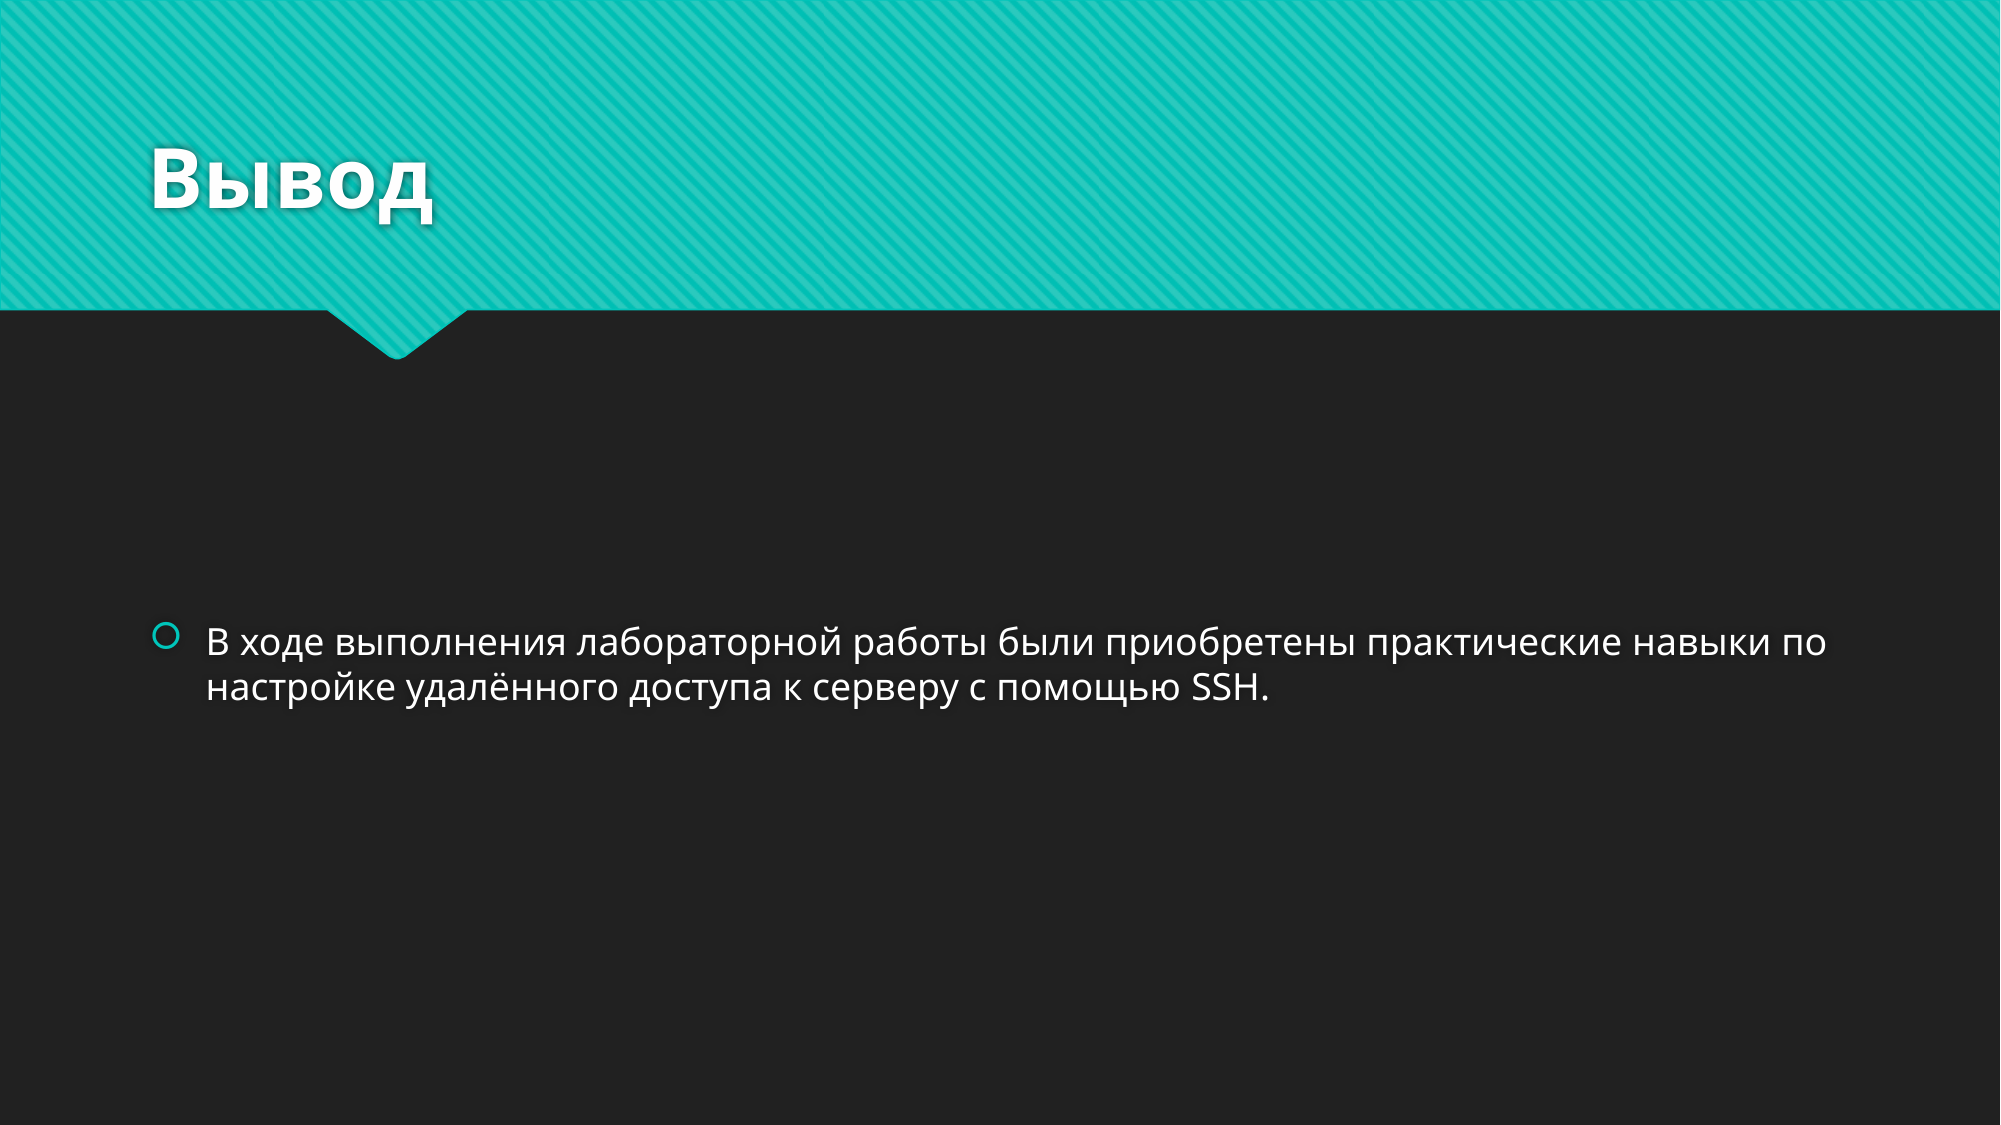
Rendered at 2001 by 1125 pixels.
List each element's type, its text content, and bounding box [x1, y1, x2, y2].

list В ходе выполнения лабораторной работы были приобретены практические навыки по настройке удалённого доступа к серверу с помощью SSH. [134, 364, 1866, 962]
title Вывод [132, 73, 1868, 233]
